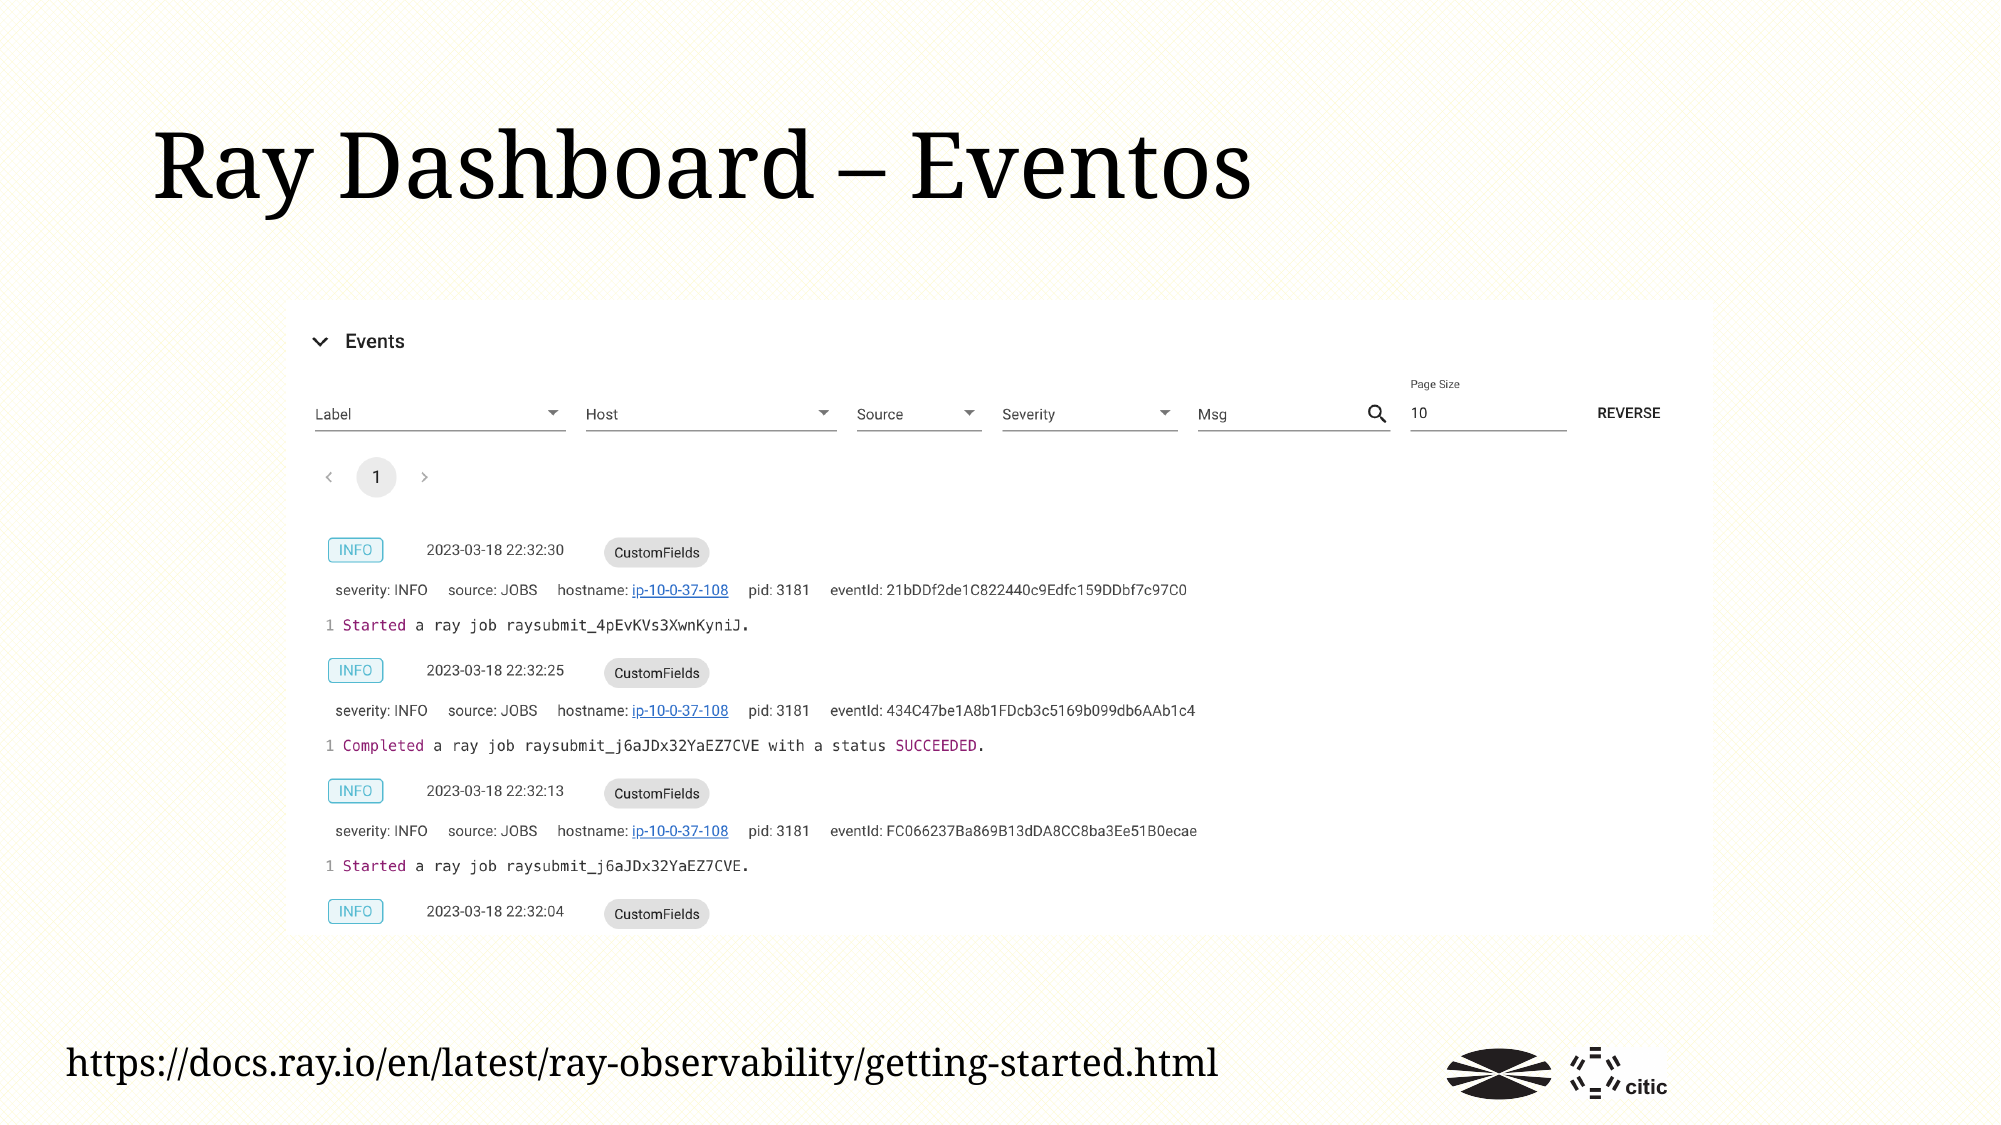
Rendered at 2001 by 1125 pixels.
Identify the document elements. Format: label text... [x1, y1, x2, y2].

picture [1570, 1047, 1667, 1099]
picture [1445, 1047, 1553, 1101]
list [286, 300, 1713, 935]
title Ray Dashboard – Eventos [137, 59, 1863, 278]
text_box https://docs.ray.io/en/latest/ray-observability/getting-started.html [50, 1031, 1298, 1092]
